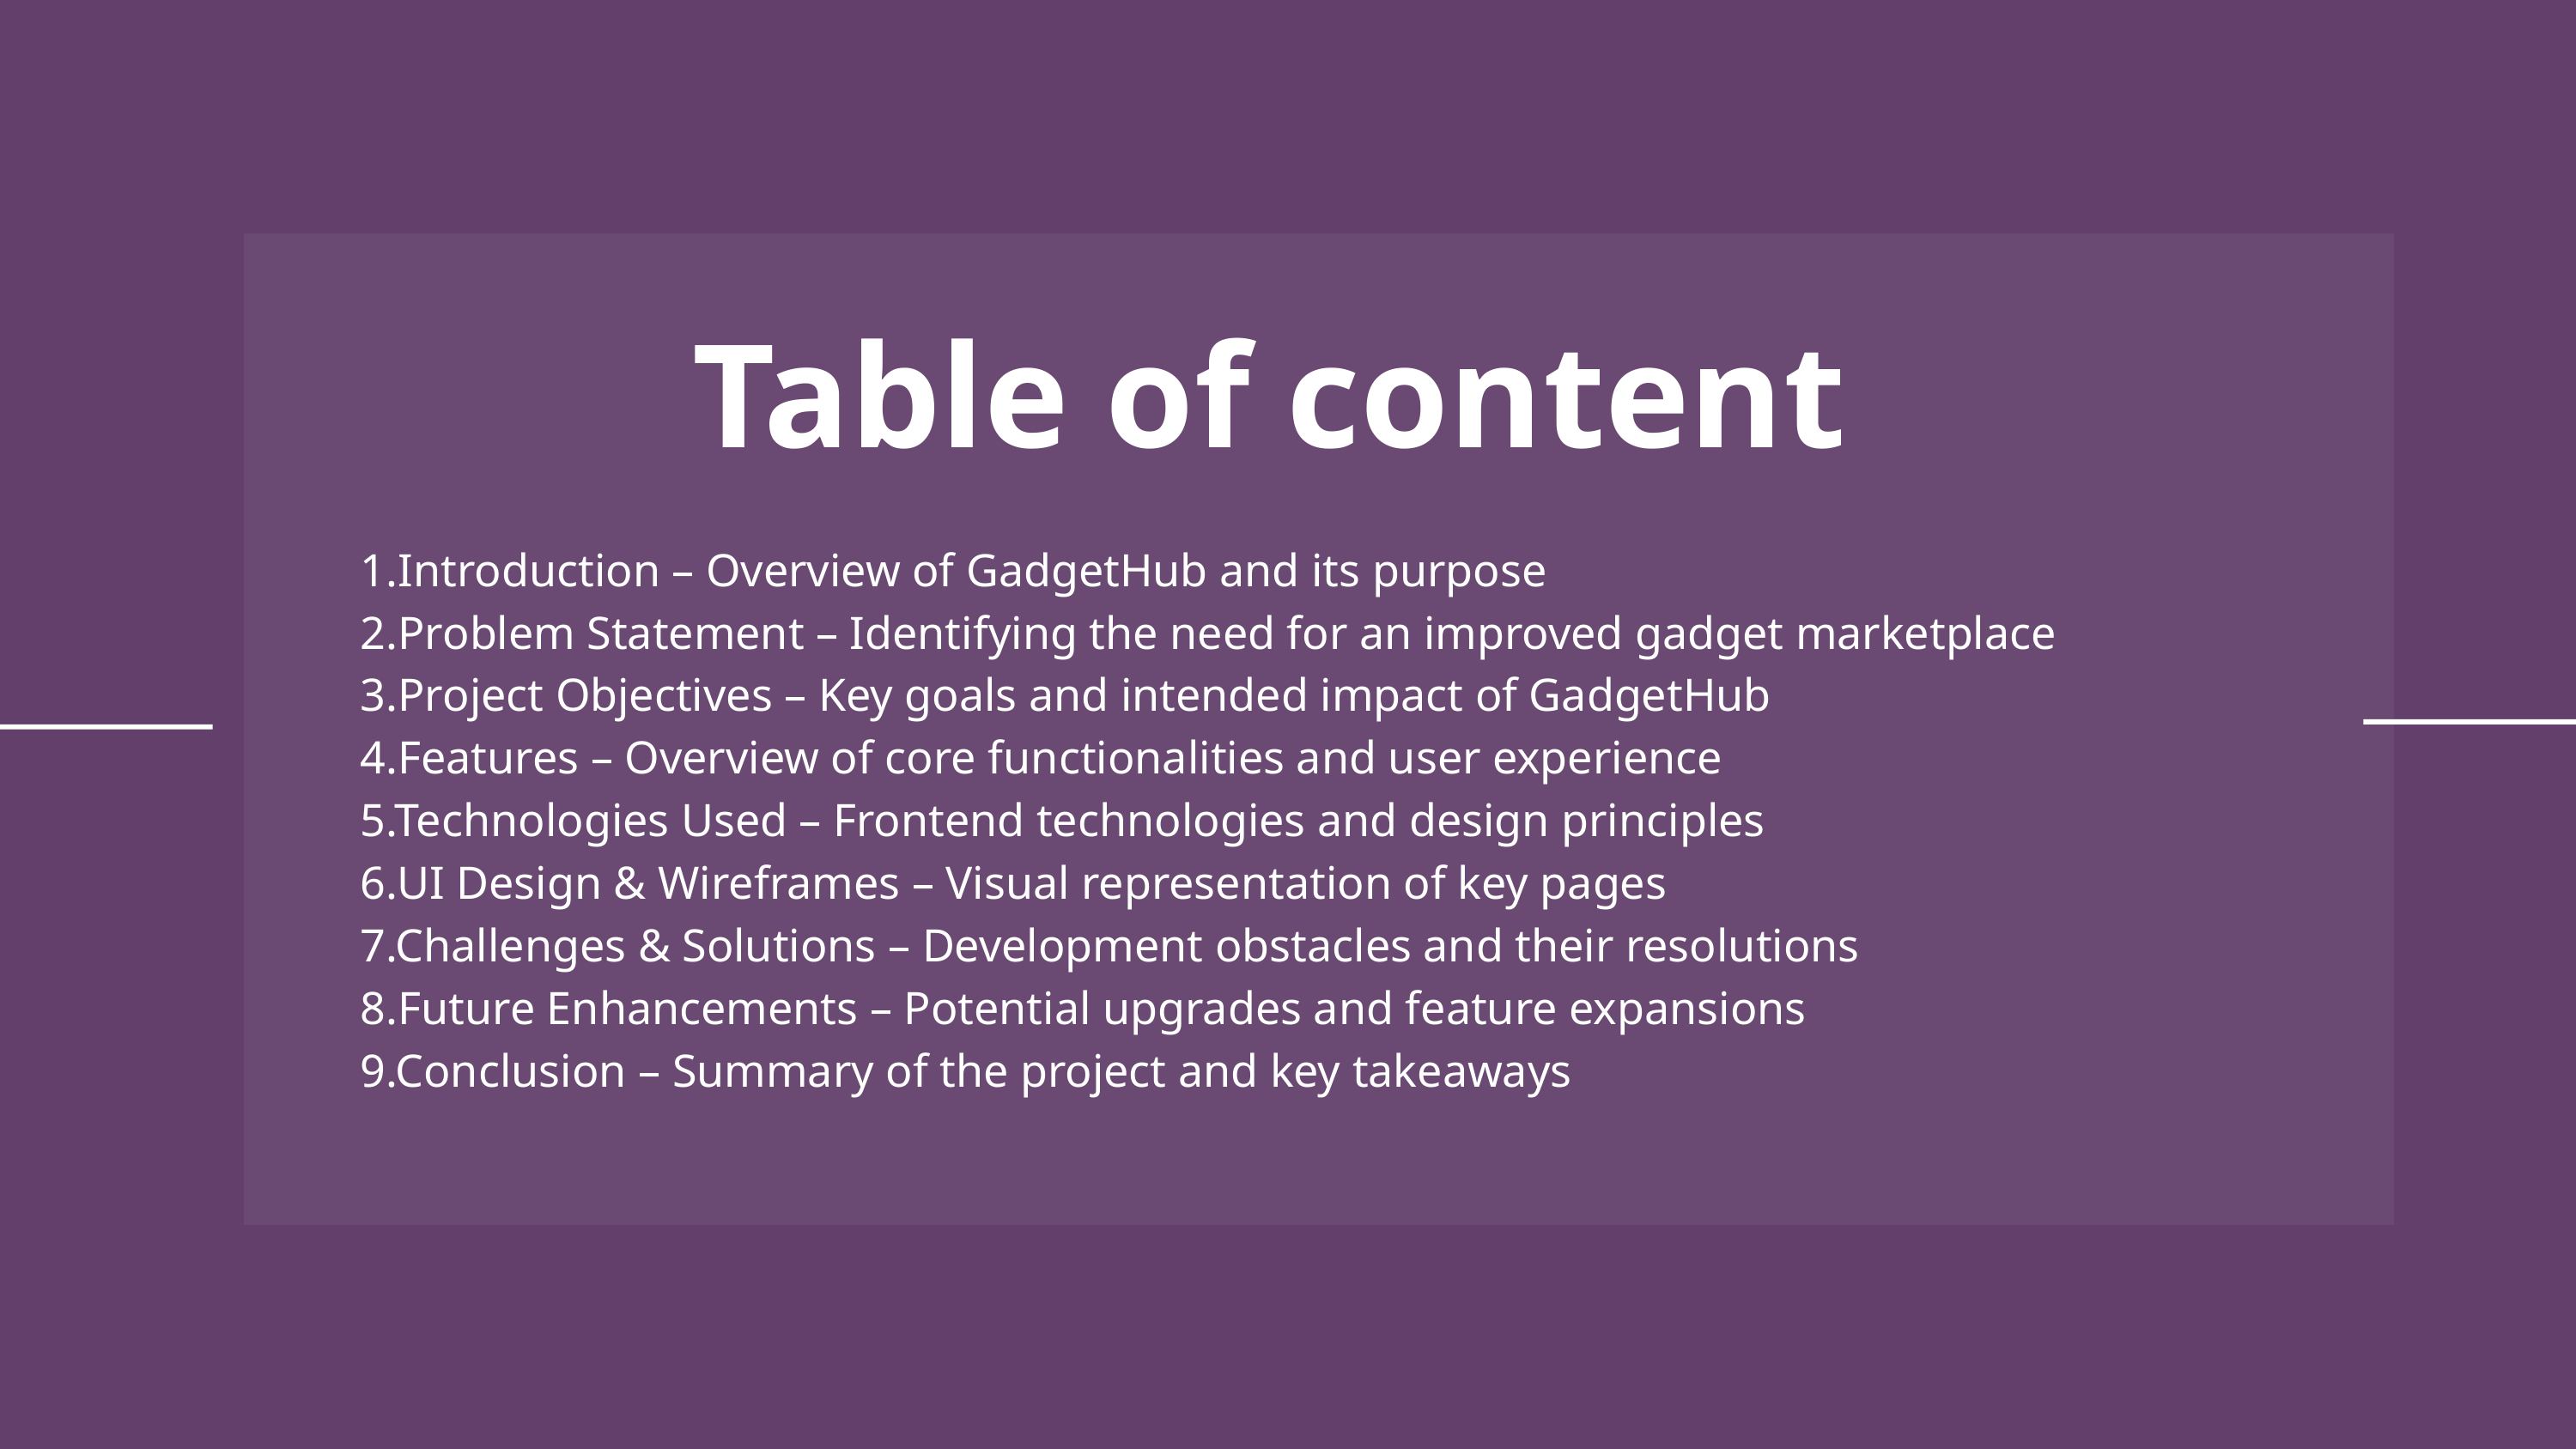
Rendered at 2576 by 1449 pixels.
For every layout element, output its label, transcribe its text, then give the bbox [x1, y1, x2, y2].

text_box 1.Introduction – Overview of GadgetHub and its purpose 2.Problem Statement – Identifying the need for an improved gadget marketplace 3.Project Objectives – Key goals and intended impact of GadgetHub 4.Features – Overview of core functionalities and user experience 5.Technologies Used – Frontend technologies and design principles 6.UI Design & Wireframes – Visual representation of key pages 7.Challenges & Solutions – Development obstacles and their resolutions 8.Future Enhancements – Potential upgrades and feature expansions 9.Conclusion – Summary of the project and key takeaways [360, 532, 2278, 1096]
text_box [0, 724, 213, 730]
text_box [243, 233, 2395, 1225]
text_box [2363, 718, 2576, 724]
text_box Table of content [409, 336, 2129, 476]
